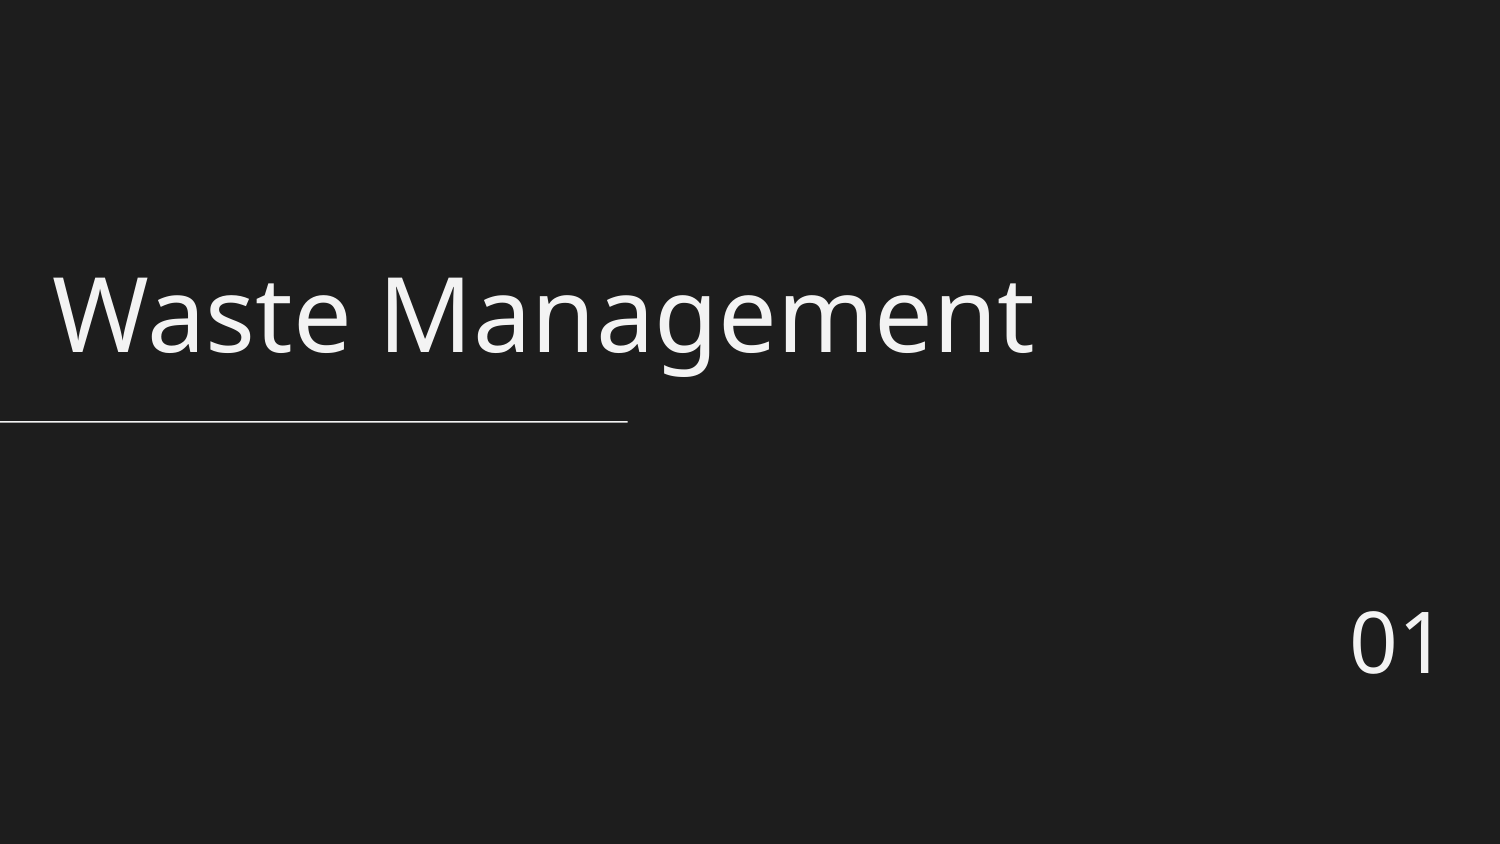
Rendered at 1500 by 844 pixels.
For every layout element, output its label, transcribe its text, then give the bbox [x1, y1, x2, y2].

title Waste Management [37, 76, 1060, 399]
title 01 [1254, 567, 1463, 714]
